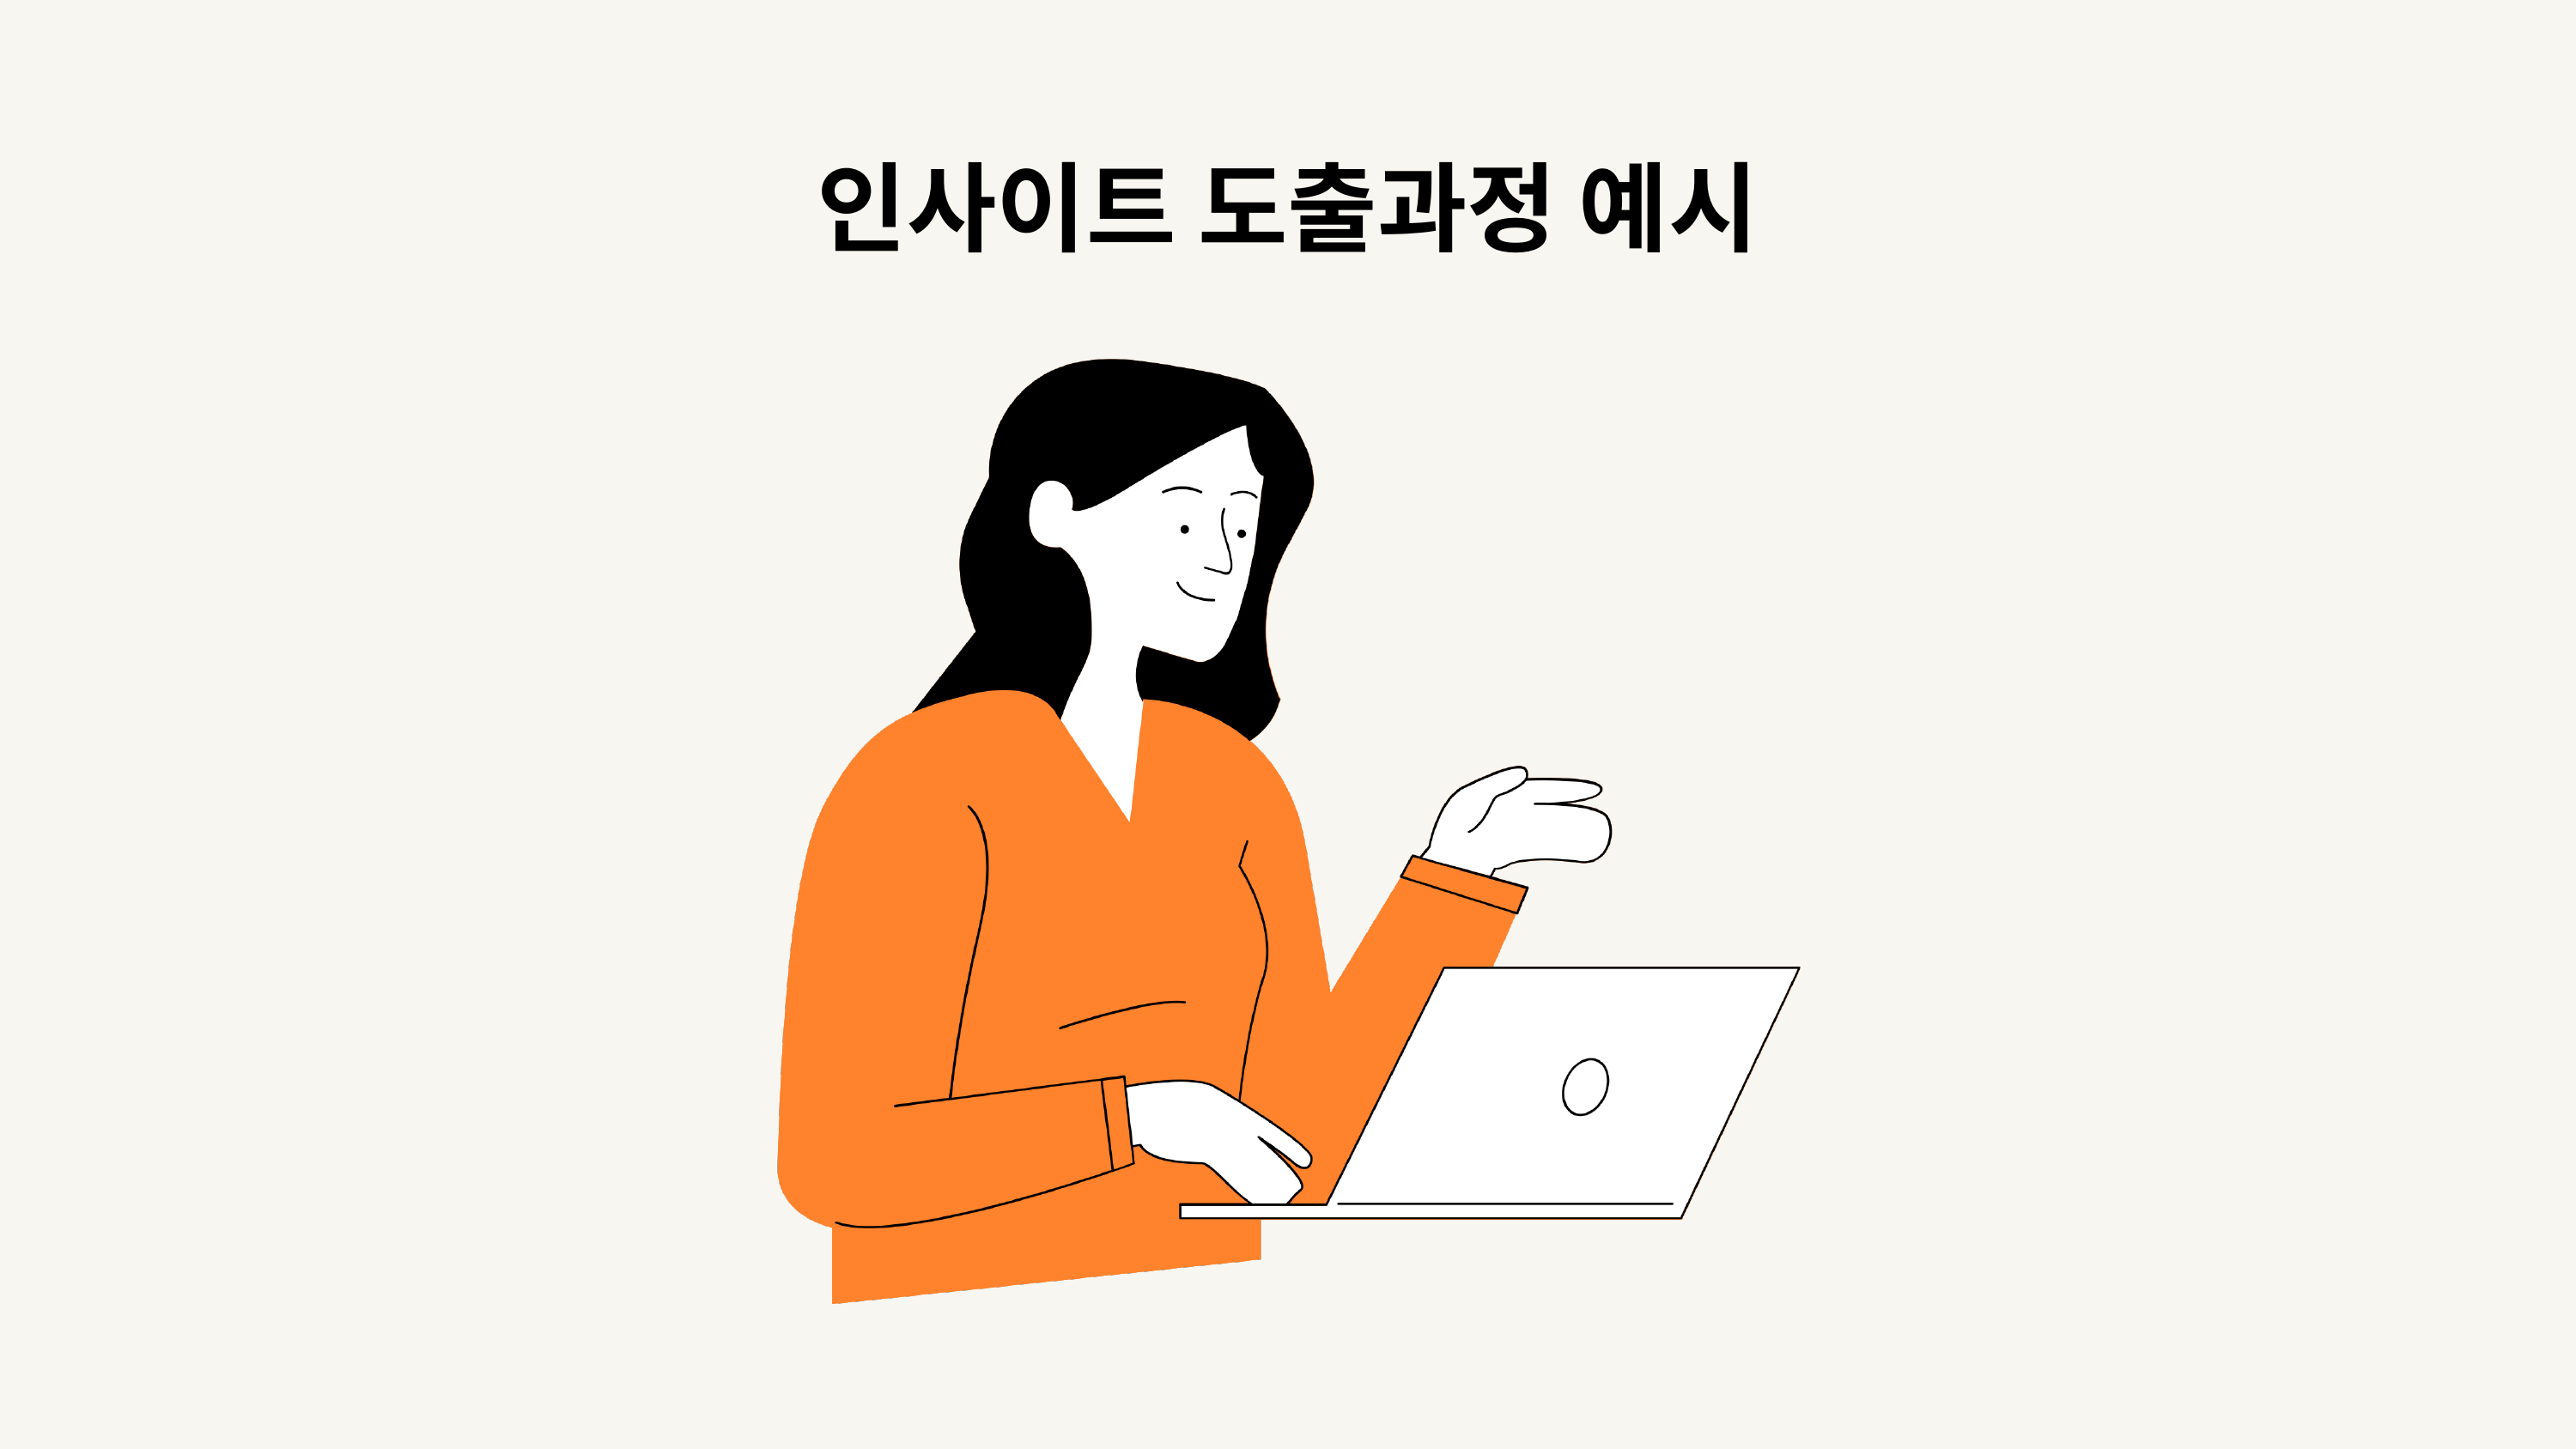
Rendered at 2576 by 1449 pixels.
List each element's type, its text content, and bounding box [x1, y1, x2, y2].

text_box [775, 357, 1801, 1304]
text_box 인사이트 도출과정 예시 [686, 136, 1890, 264]
